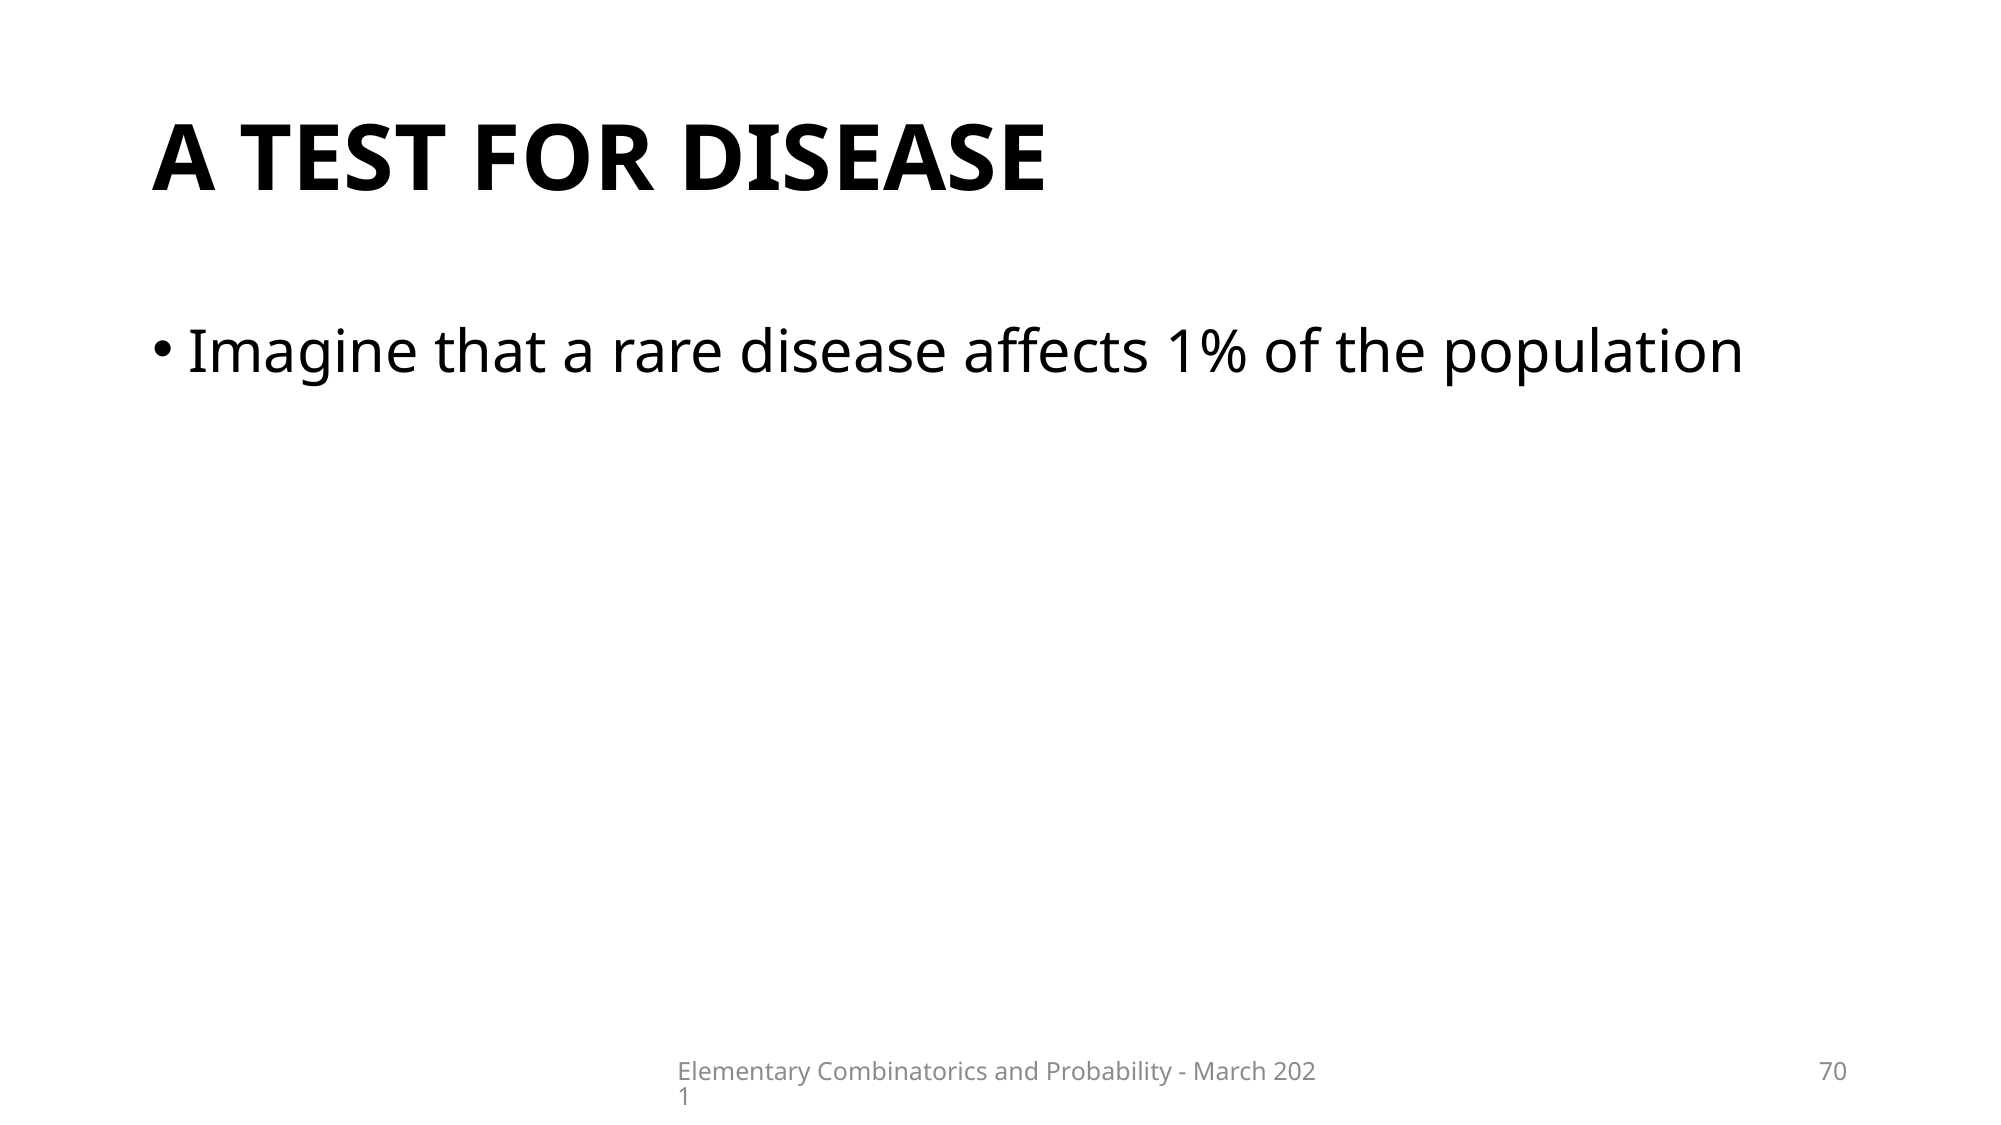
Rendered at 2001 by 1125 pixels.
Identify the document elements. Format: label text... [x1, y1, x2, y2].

slide_number 70 [1412, 1042, 1863, 1103]
footer Elementary Combinatorics and Probability - March 2021 [662, 1042, 1338, 1103]
title A test for disease [137, 52, 1863, 270]
